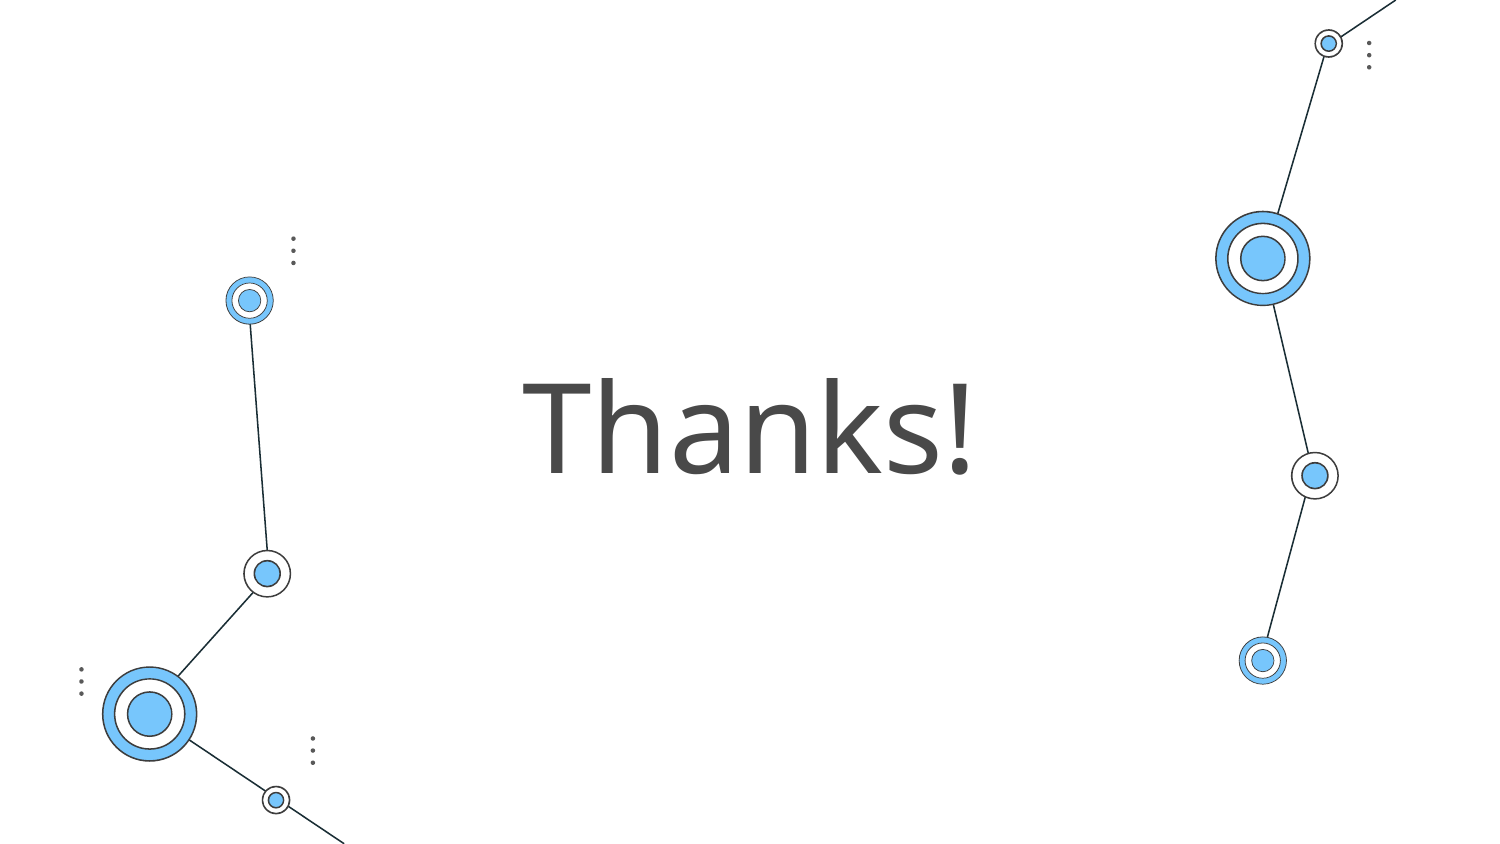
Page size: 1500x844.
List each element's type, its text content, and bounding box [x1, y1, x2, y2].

text_box Thanks! [344, 333, 1155, 511]
